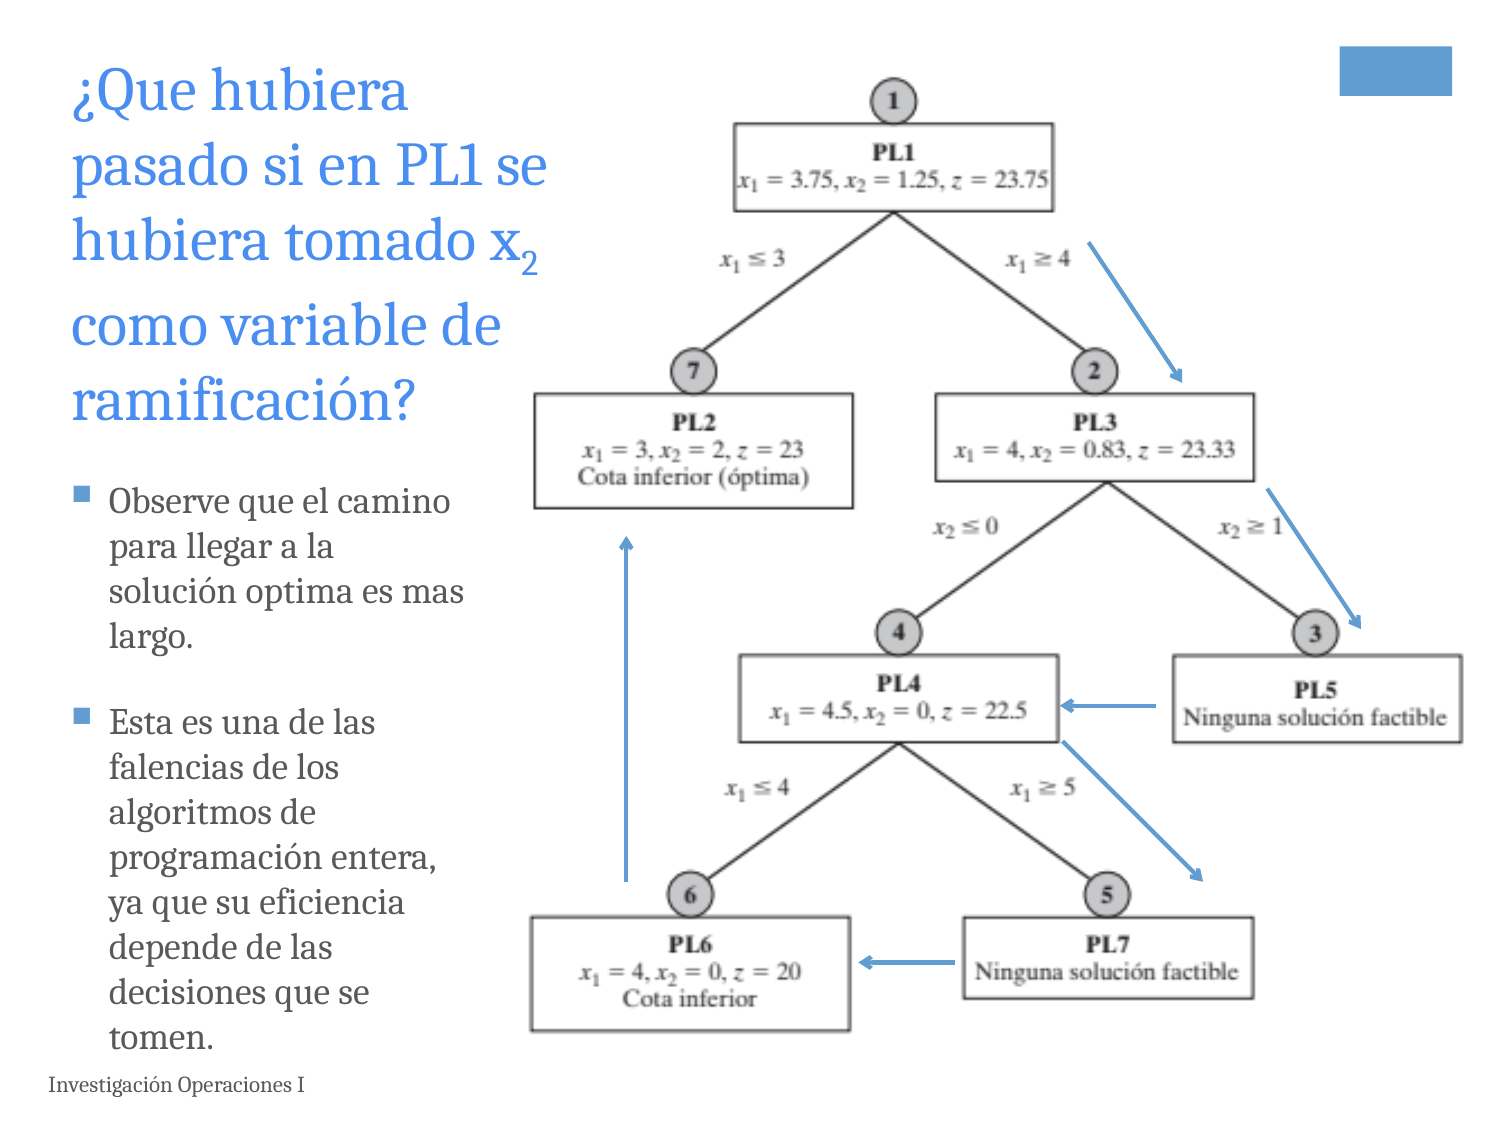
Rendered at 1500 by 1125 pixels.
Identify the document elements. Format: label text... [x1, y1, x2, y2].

text_box Observe que el camino para llegar a la solución optima es mas largo. Esta es una de las falencias de los algoritmos de programación entera, ya que su eficiencia depende de las decisiones que se tomen. [56, 468, 485, 1105]
list ¿Que hubiera pasado si en PL1 se hubiera tomado x2 como variable de ramificación? [56, 40, 602, 192]
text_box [457, 60, 1473, 1055]
footer Investigación Operaciones I [33, 1053, 1038, 1114]
